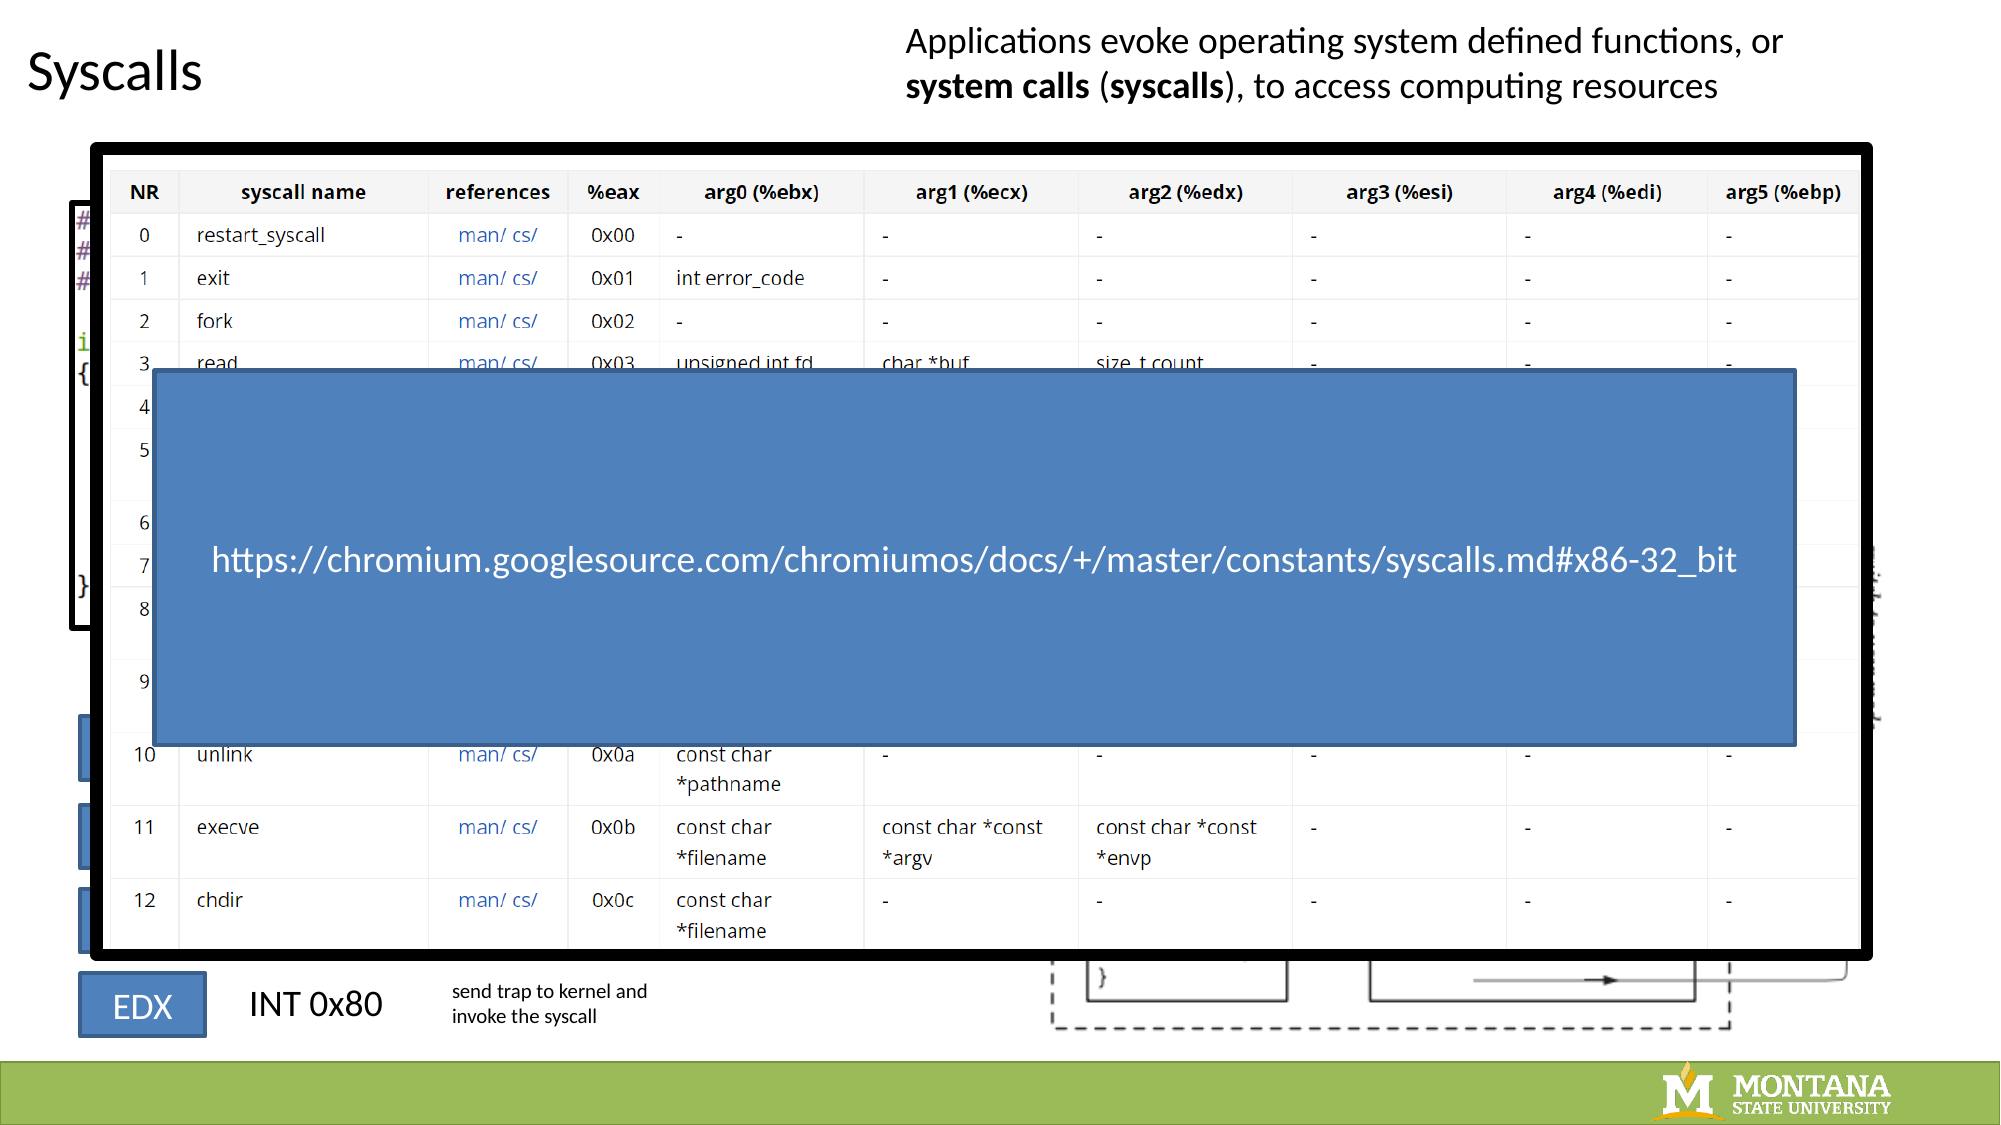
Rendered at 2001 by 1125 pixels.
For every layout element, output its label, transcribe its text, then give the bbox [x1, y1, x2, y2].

text_box EDX [78, 971, 207, 1038]
picture [74, 154, 1901, 1048]
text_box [1892, 1060, 2000, 1125]
text_box EBX [78, 803, 90, 870]
picture [1649, 1060, 1892, 1122]
text_box ECX [78, 887, 90, 954]
text_box Syscalls [12, 24, 825, 110]
text_box Applications evoke operating system defined functions, or system calls (syscalls), to access computing resources [890, 8, 1891, 114]
text_box send trap to kernel and invoke the syscall [437, 970, 688, 1035]
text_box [0, 1060, 1647, 1125]
text_box Libraries handle the system calls for us [1519, 128, 1875, 198]
text_box INT 0x80 [234, 971, 398, 1032]
text_box EAX [78, 714, 90, 782]
